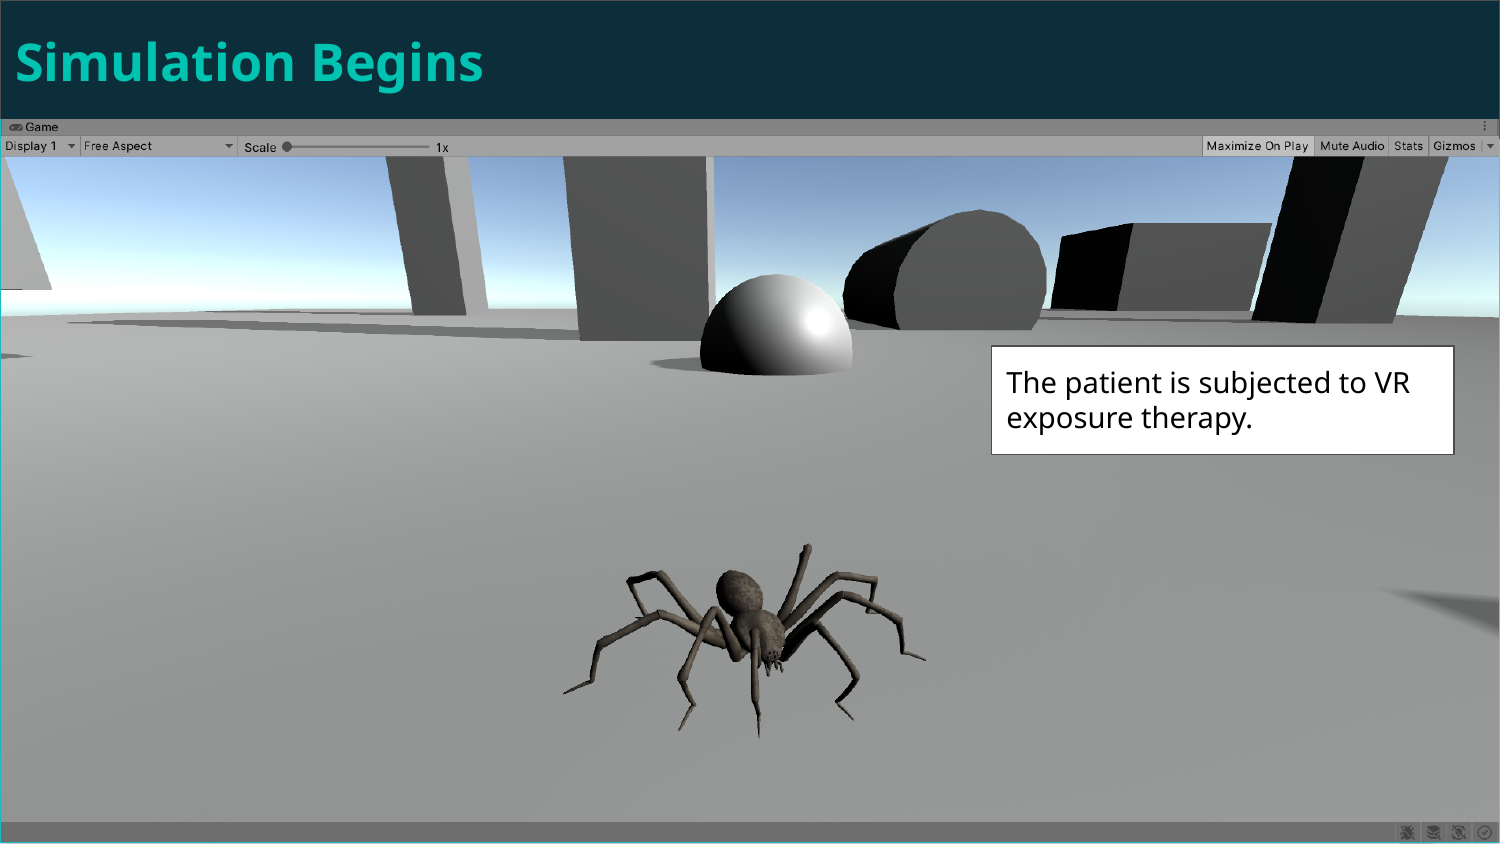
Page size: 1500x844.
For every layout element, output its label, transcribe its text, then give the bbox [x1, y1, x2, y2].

picture [0, 119, 1500, 844]
text_box [1071, 0, 1500, 118]
title Simulation Begins [0, 0, 1071, 117]
